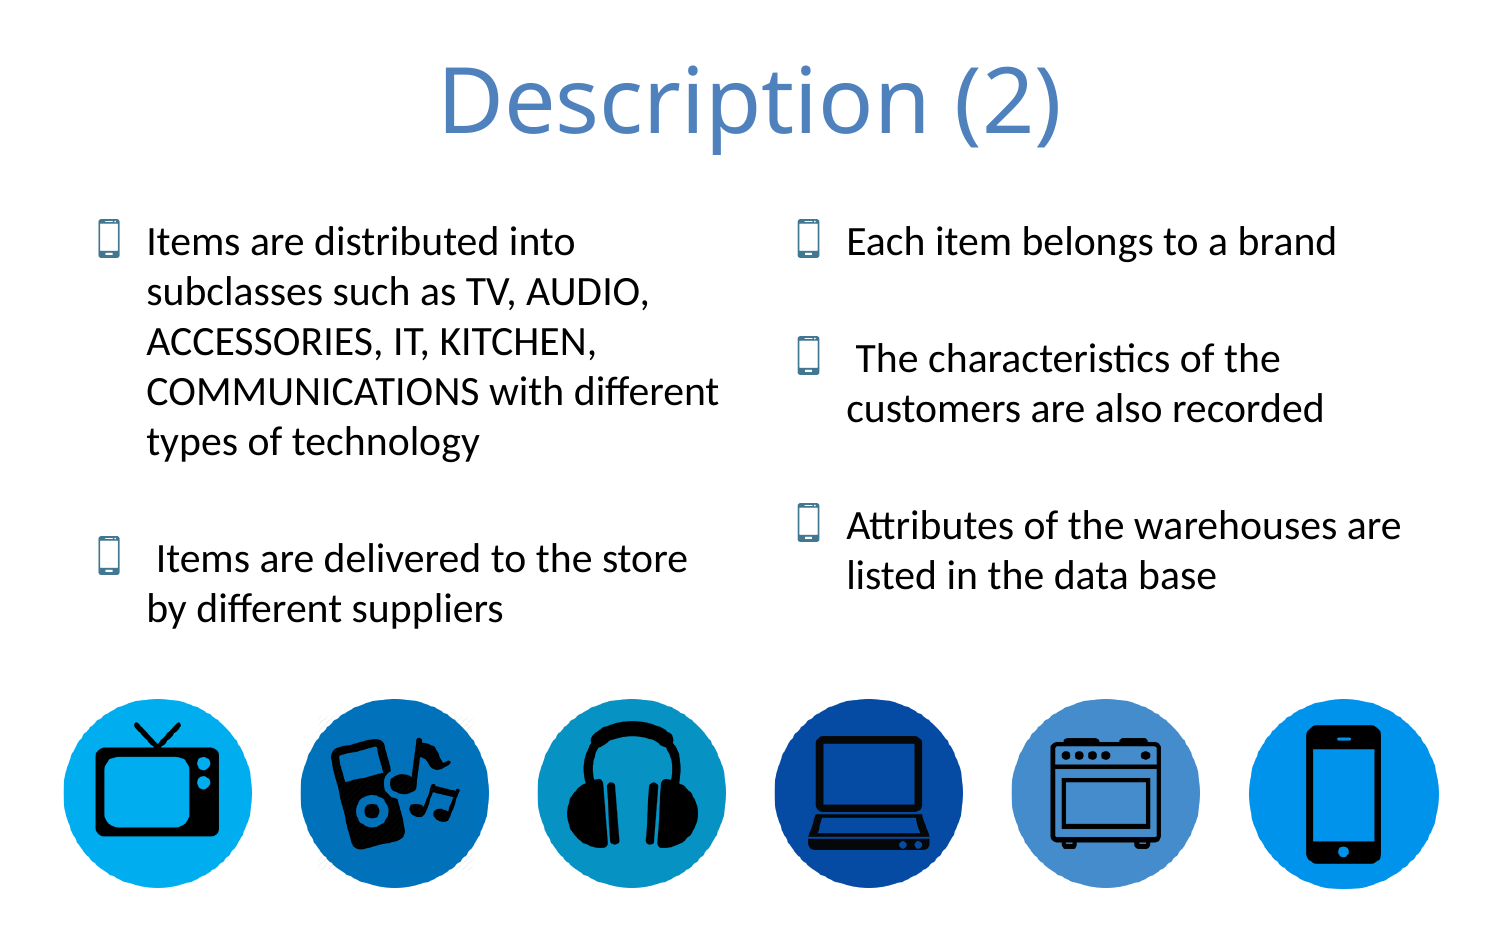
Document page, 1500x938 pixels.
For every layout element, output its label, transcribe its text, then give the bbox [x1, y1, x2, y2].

text_box Each item belongs to a brand The characteristics of the customers are also recorded Attributes of the warehouses are listed in the data base [774, 206, 1450, 667]
picture [789, 336, 828, 375]
title Description (2) [75, 18, 1425, 175]
picture [789, 219, 828, 258]
picture [90, 536, 128, 575]
picture [90, 219, 128, 258]
list Items are distributed into subclasses such as TV, AUDIO, ACCESSORIES, IT, KITCHEN, COMMUNICATIONS with different types of technology Items are delivered to the store by different suppliers [75, 206, 750, 632]
picture [789, 503, 828, 542]
picture [25, 668, 1464, 924]
